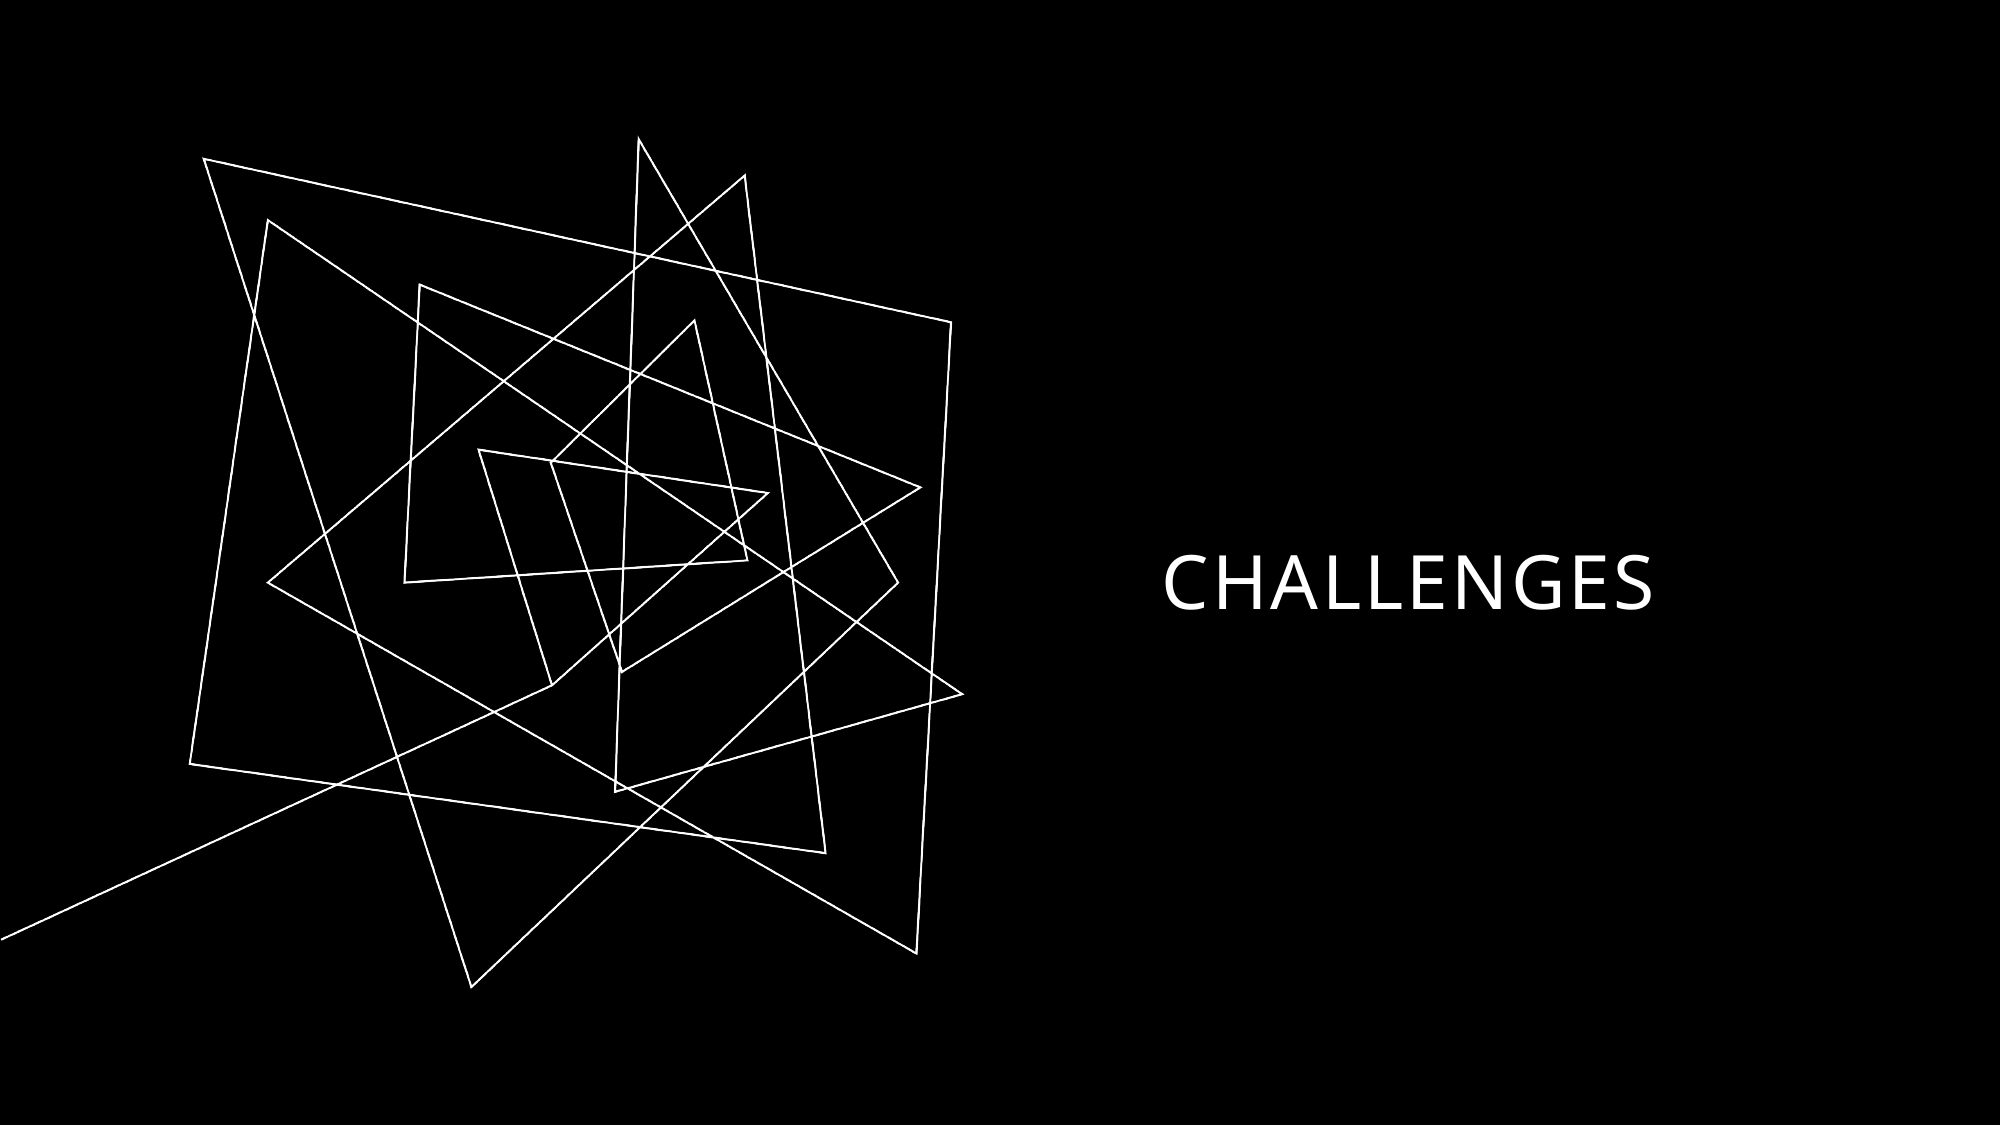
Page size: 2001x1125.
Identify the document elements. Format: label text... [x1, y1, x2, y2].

title Challenges [1146, 66, 1833, 634]
picture [0, 135, 965, 989]
